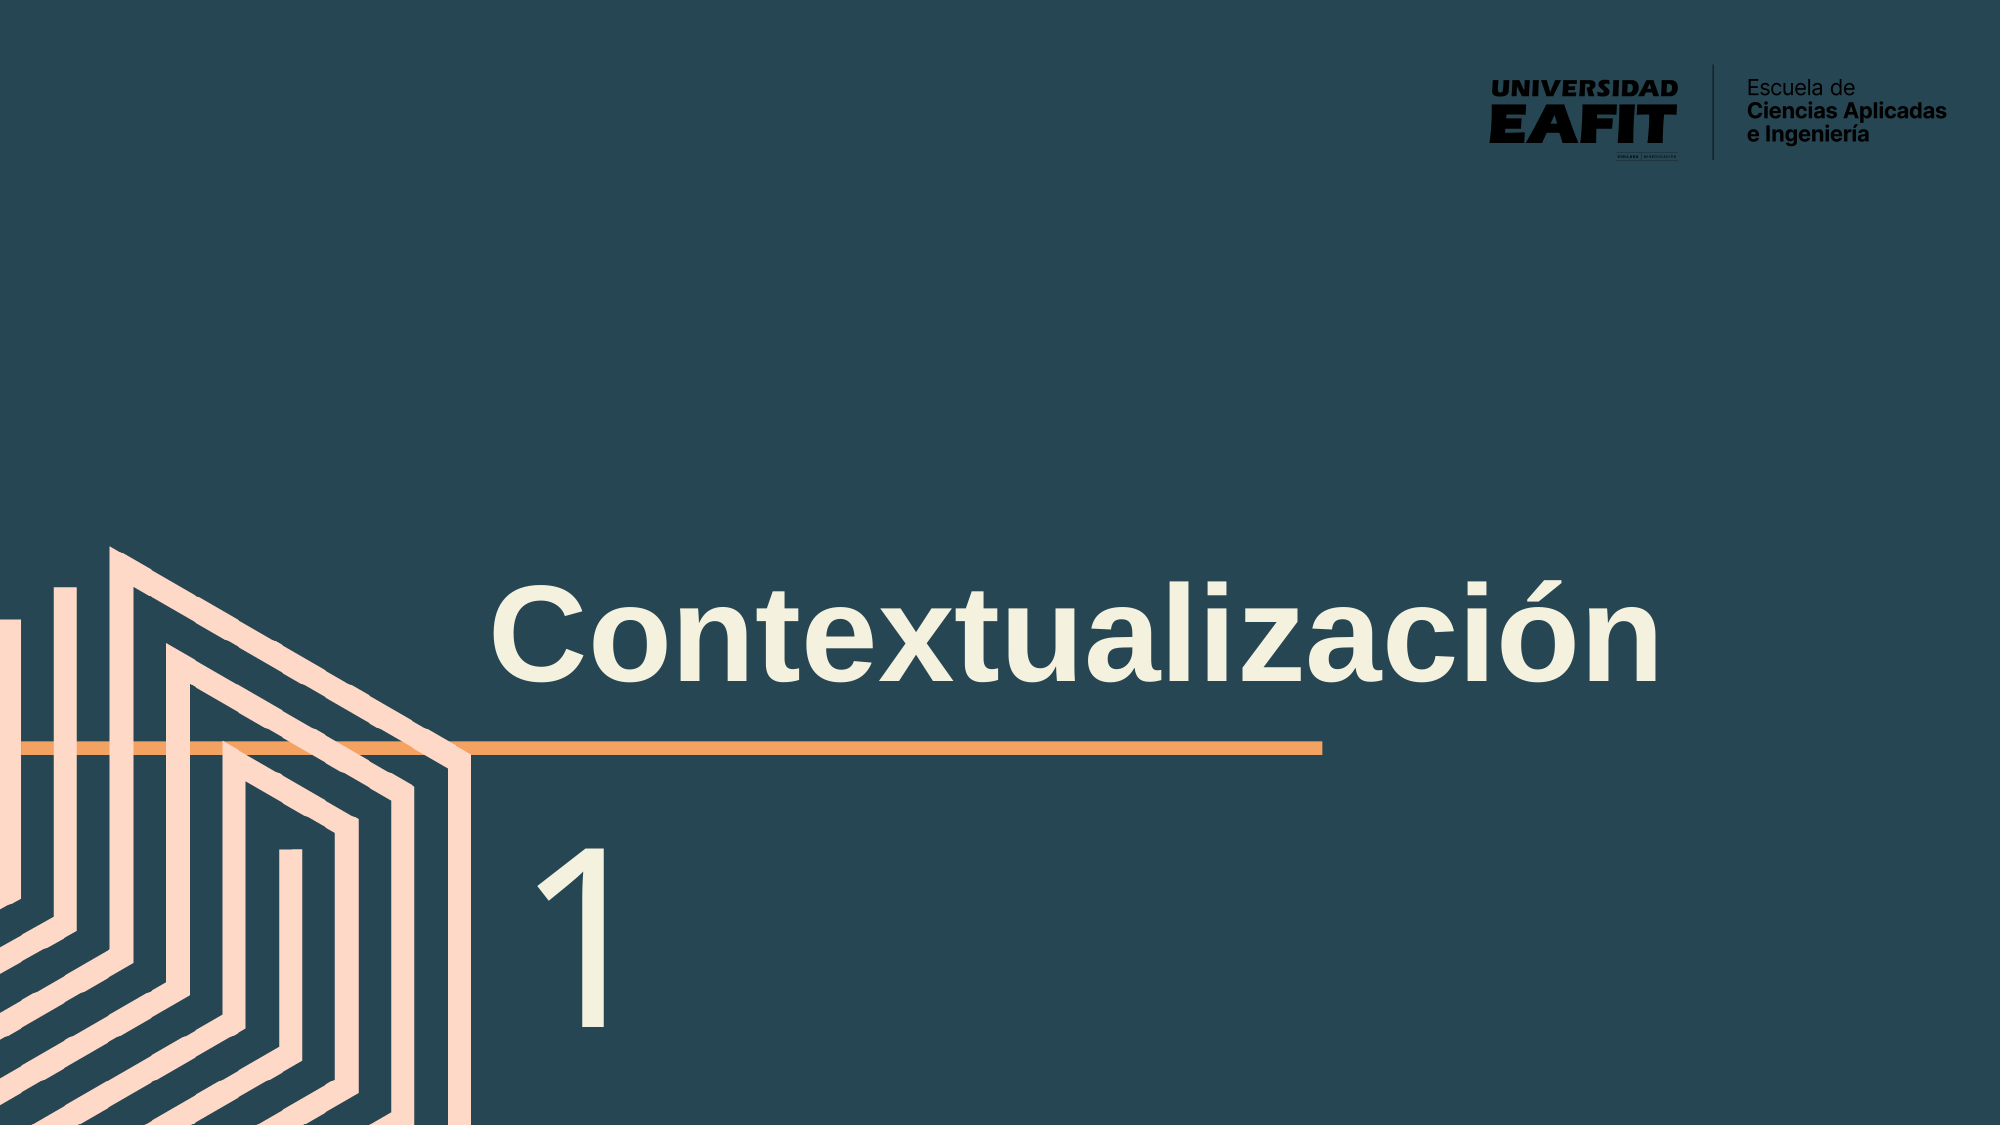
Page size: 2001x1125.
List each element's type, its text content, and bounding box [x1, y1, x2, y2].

subtitle Contextualización [473, 555, 1899, 827]
picture [1430, 33, 2000, 192]
title 1 [500, 827, 1000, 1090]
